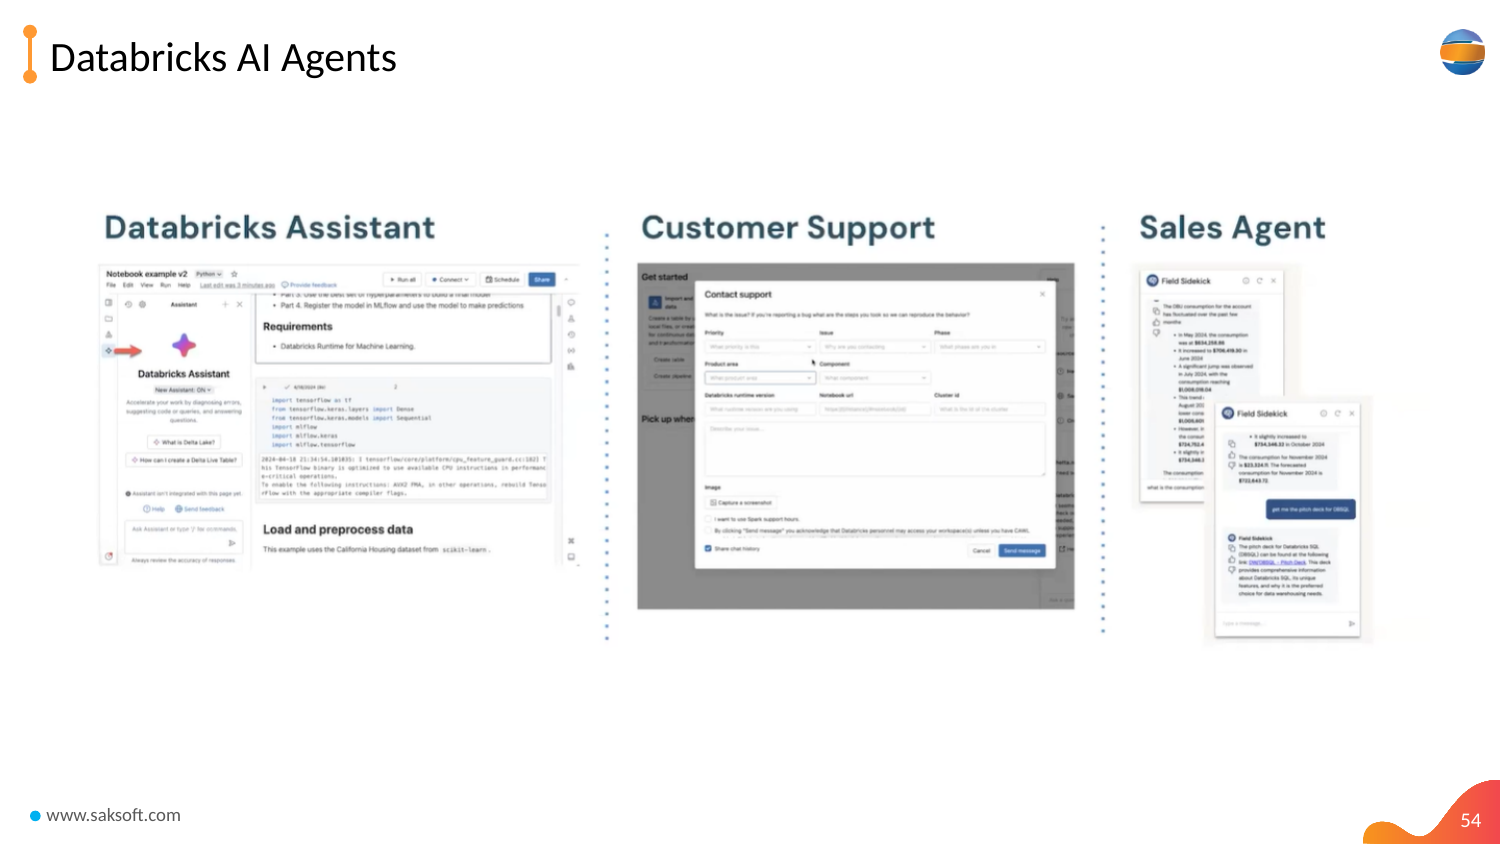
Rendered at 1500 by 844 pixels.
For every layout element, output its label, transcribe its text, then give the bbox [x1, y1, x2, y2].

picture [1453, 29, 1485, 75]
picture [69, 178, 1430, 665]
title Databricks AI Agents [35, 16, 1453, 93]
slide_number 54 [1442, 798, 1500, 844]
